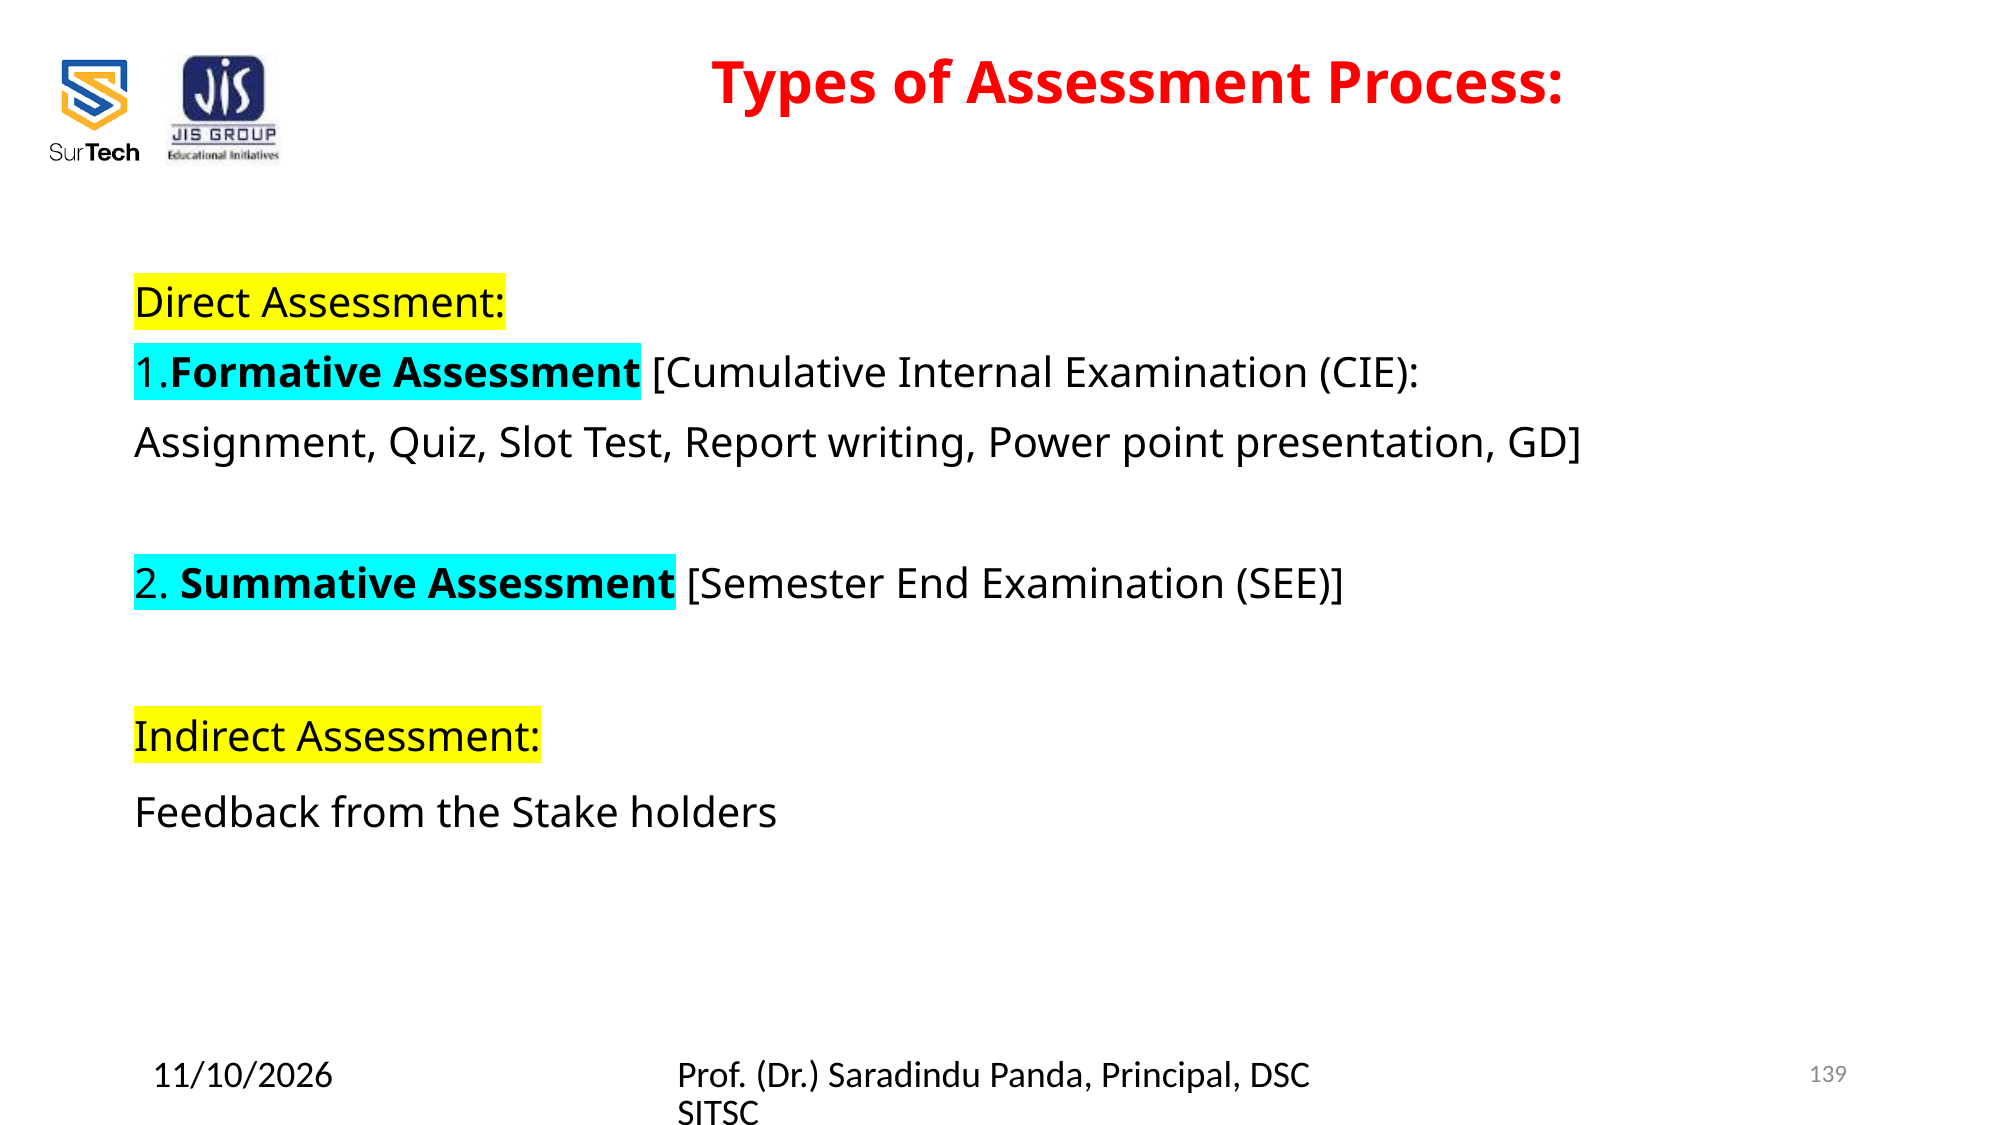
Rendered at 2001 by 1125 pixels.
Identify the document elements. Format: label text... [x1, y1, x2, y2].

picture [23, 39, 282, 181]
slide_number 139 [1412, 1042, 1863, 1103]
footer Prof. (Dr.) Saradindu Panda, Principal, DSCSITSC [662, 1042, 1338, 1103]
text_box Types of Assessment Process: [421, 50, 1870, 123]
text_box Direct Assessment: 1.Formative Assessment [Cumulative Internal Examination (CIE): Assignment, Quiz, Slot Test, Report writing, Power point presentation, GD] 2. Summative Assessment [Semester End Examination (SEE)] Indirect Assessment: Feedback from the Stake holders [119, 264, 1870, 844]
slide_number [137, 1042, 588, 1103]
